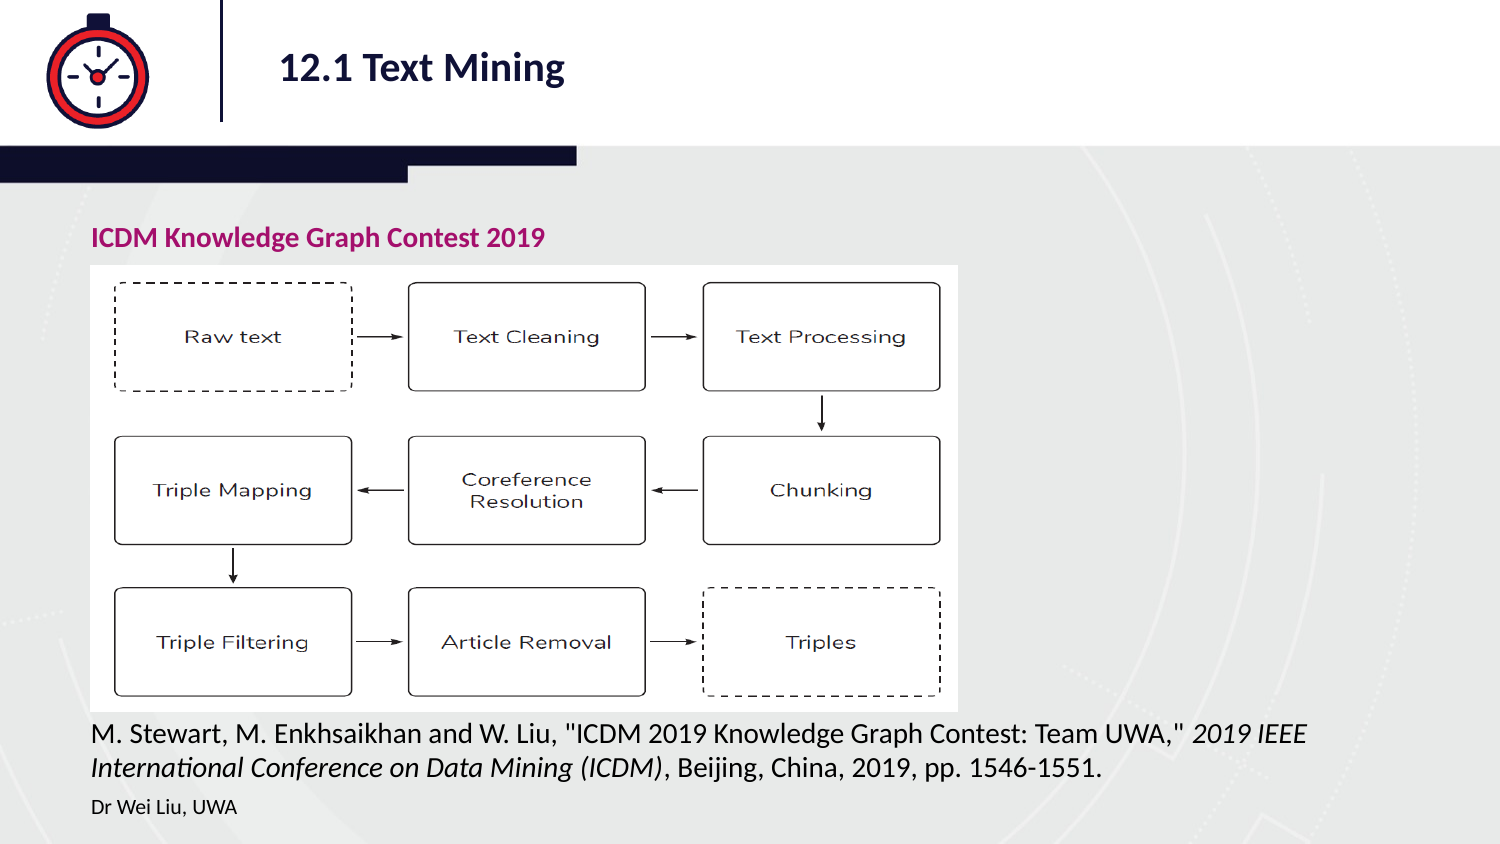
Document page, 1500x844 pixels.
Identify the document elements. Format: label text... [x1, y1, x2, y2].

picture [0, 0, 1500, 844]
list 12.1 Text Mining [263, 32, 1404, 106]
list ICDM Knowledge Graph Contest 2019 [76, 211, 1217, 665]
list Dr Wei Liu, UWA [76, 792, 1217, 821]
text_box M. Stewart, M. Enkhsaikhan and W. Liu, "ICDM 2019 Knowledge Graph Contest: Team UWA," 2019 IEEE International Conference on Data Mining (ICDM), Beijing, China, 2019, pp. 1546-1551. [75, 706, 1439, 792]
